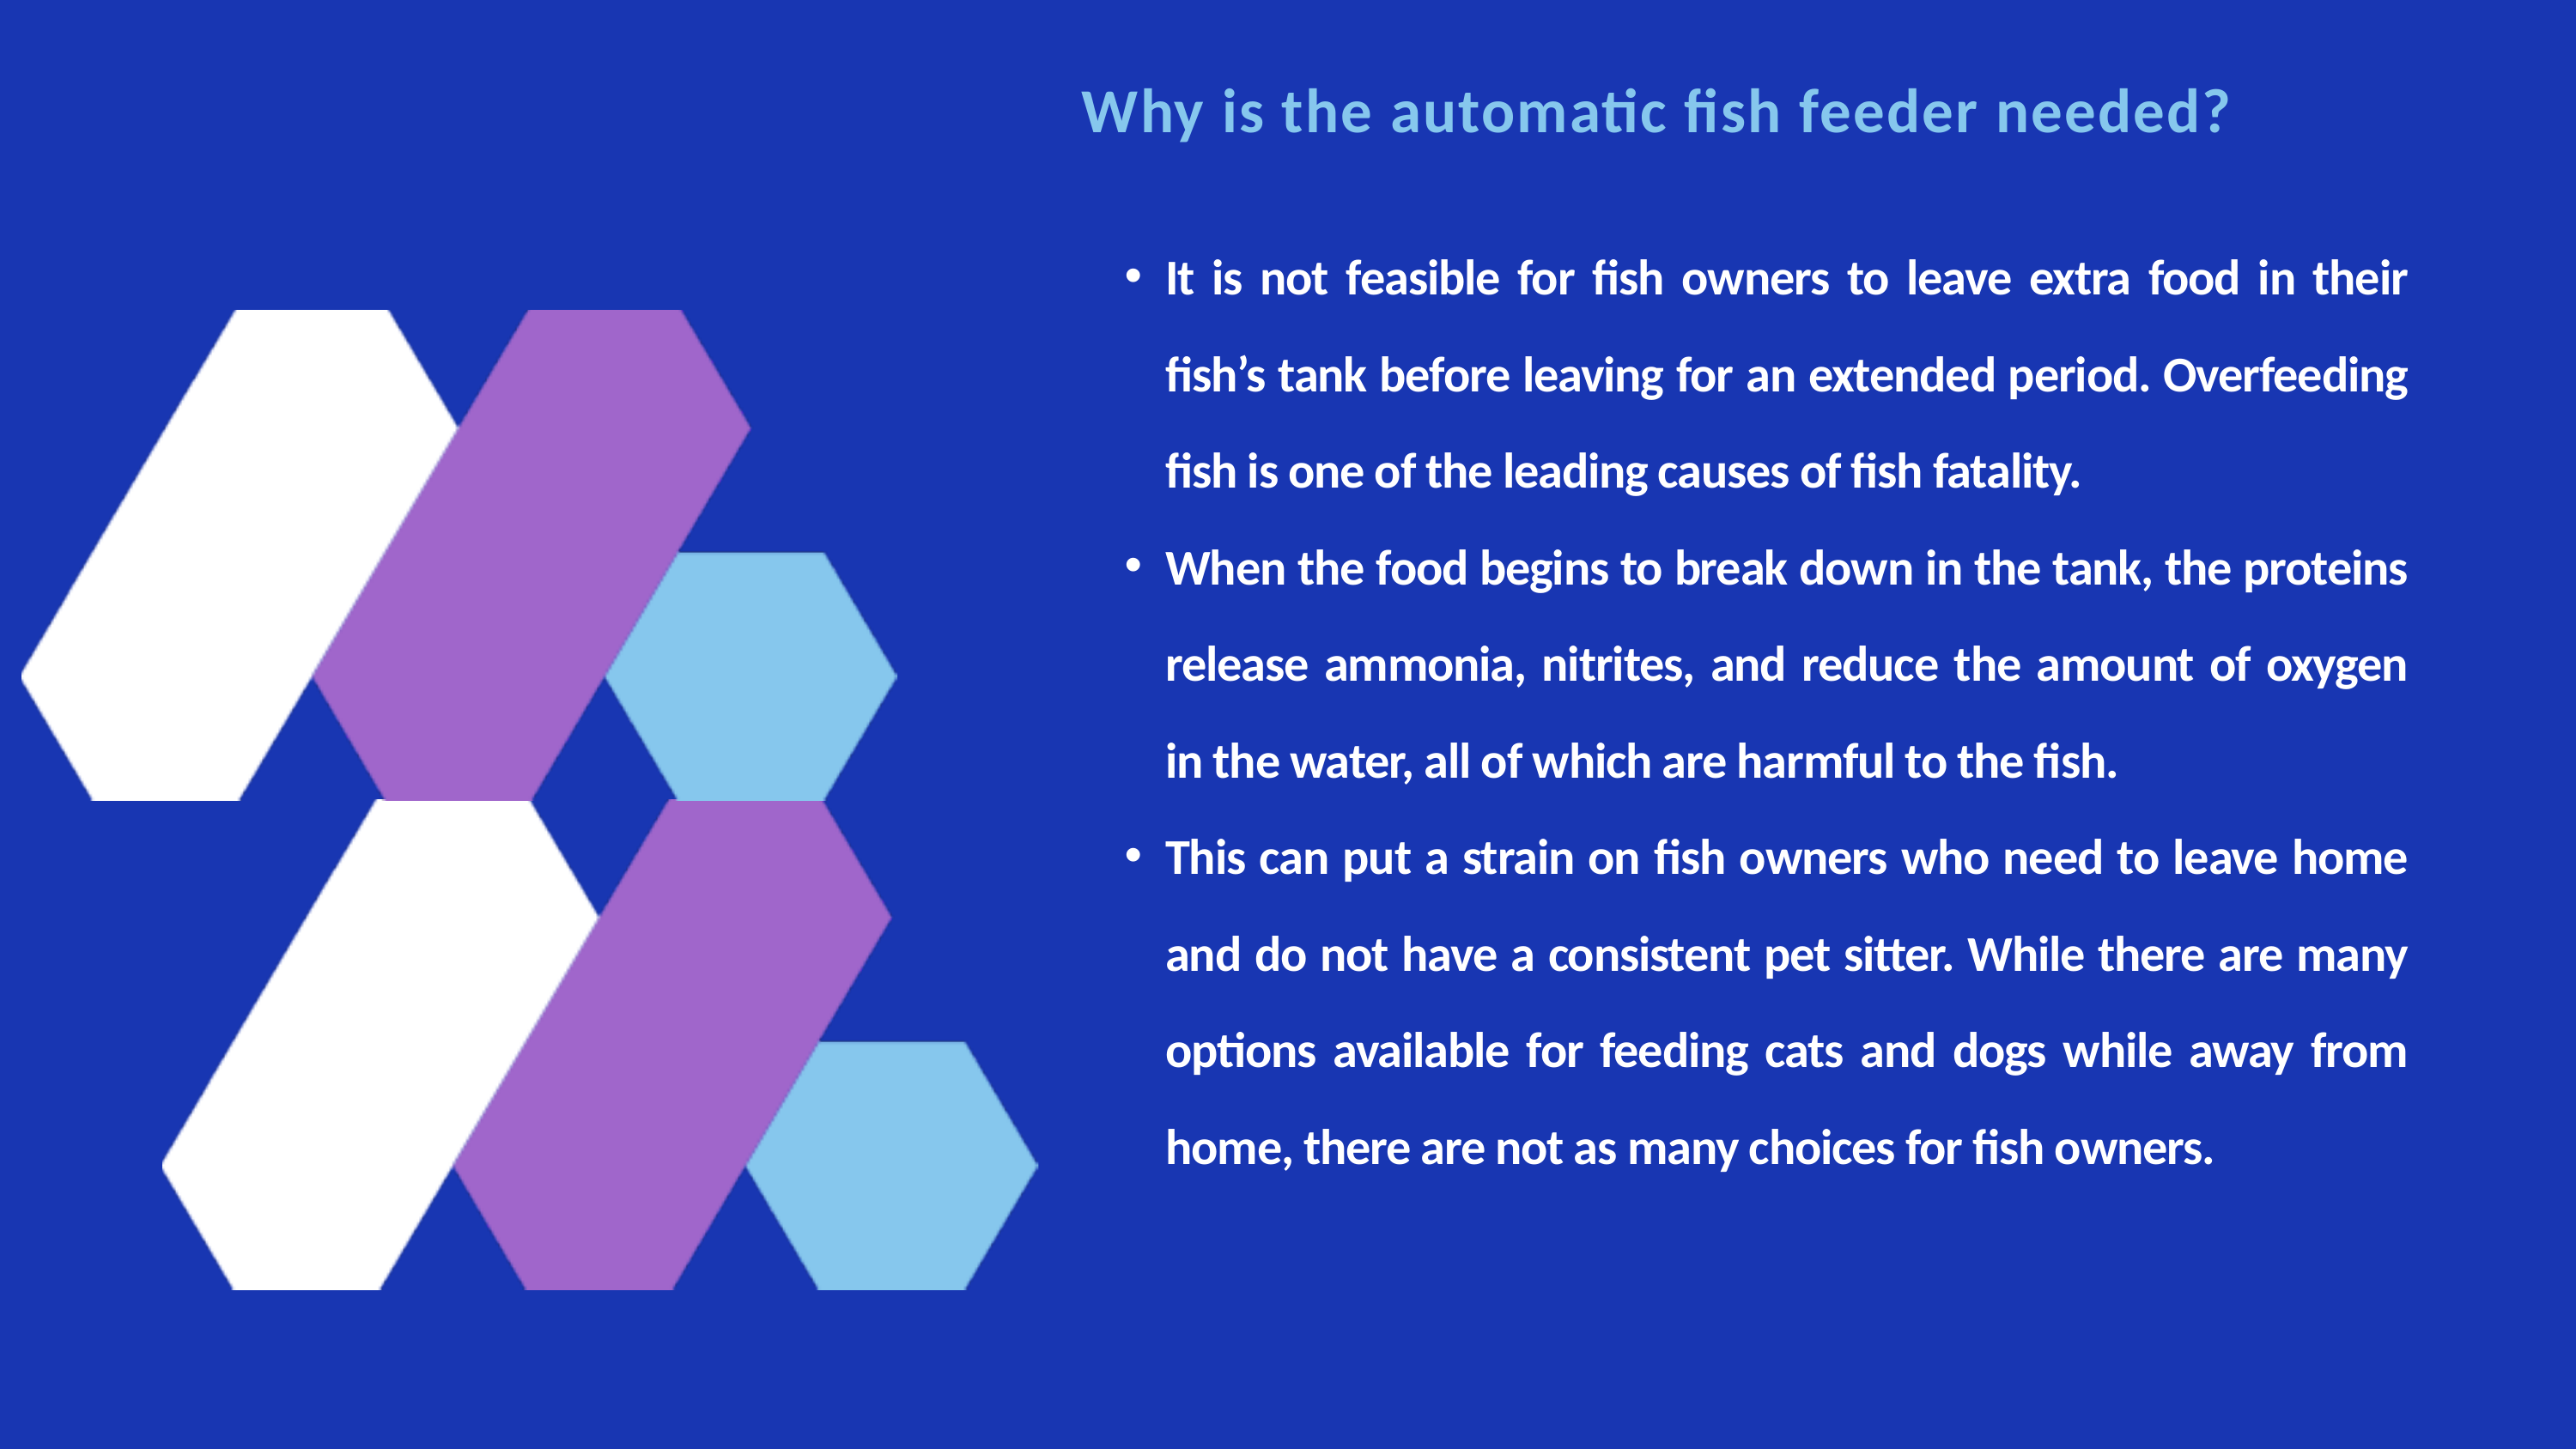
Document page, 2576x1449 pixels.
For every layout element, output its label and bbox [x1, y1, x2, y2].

text_box [21, 310, 1039, 1290]
text_box [1081, 69, 2409, 1173]
